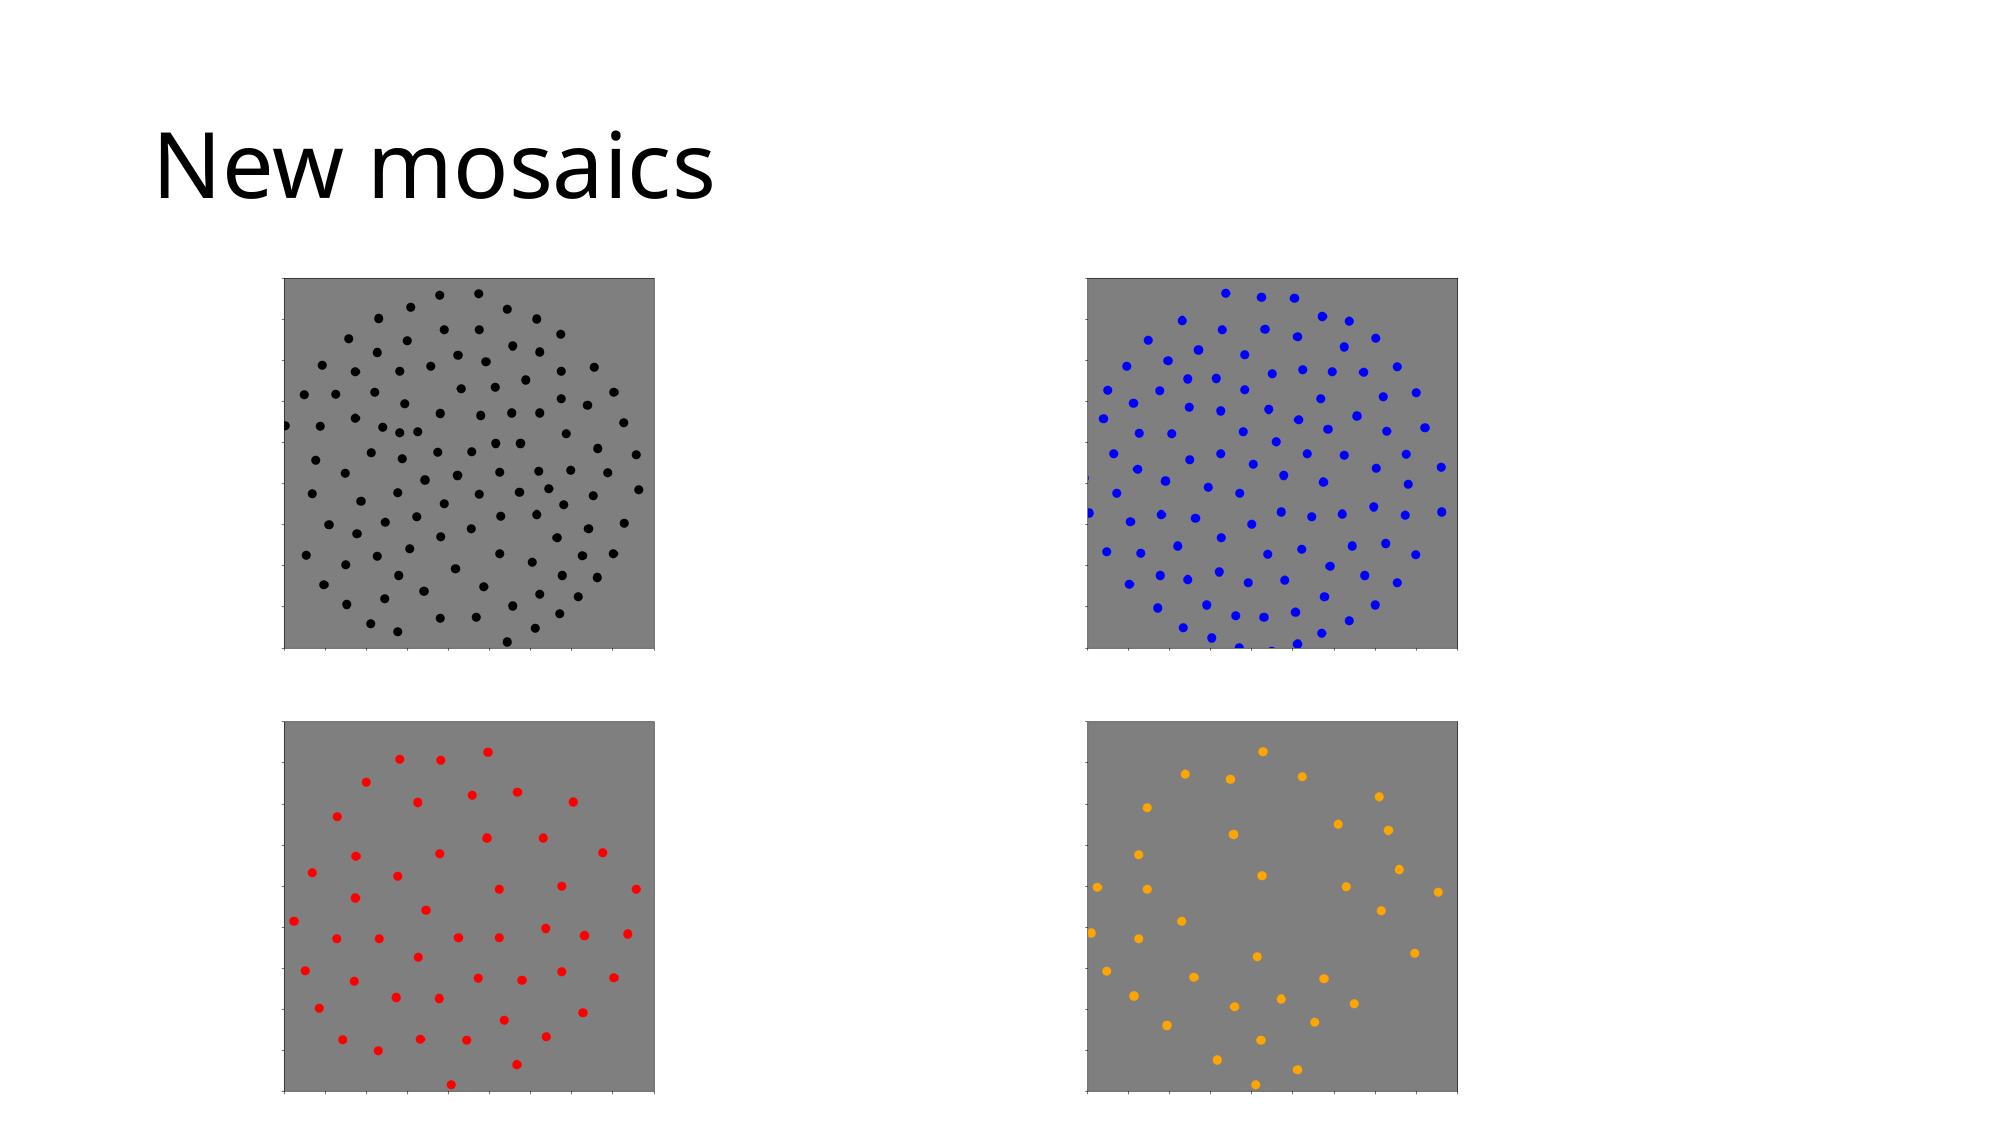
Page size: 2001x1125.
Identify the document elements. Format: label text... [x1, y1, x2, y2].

title New mosaics [137, 59, 1863, 278]
picture [263, 252, 1488, 1125]
